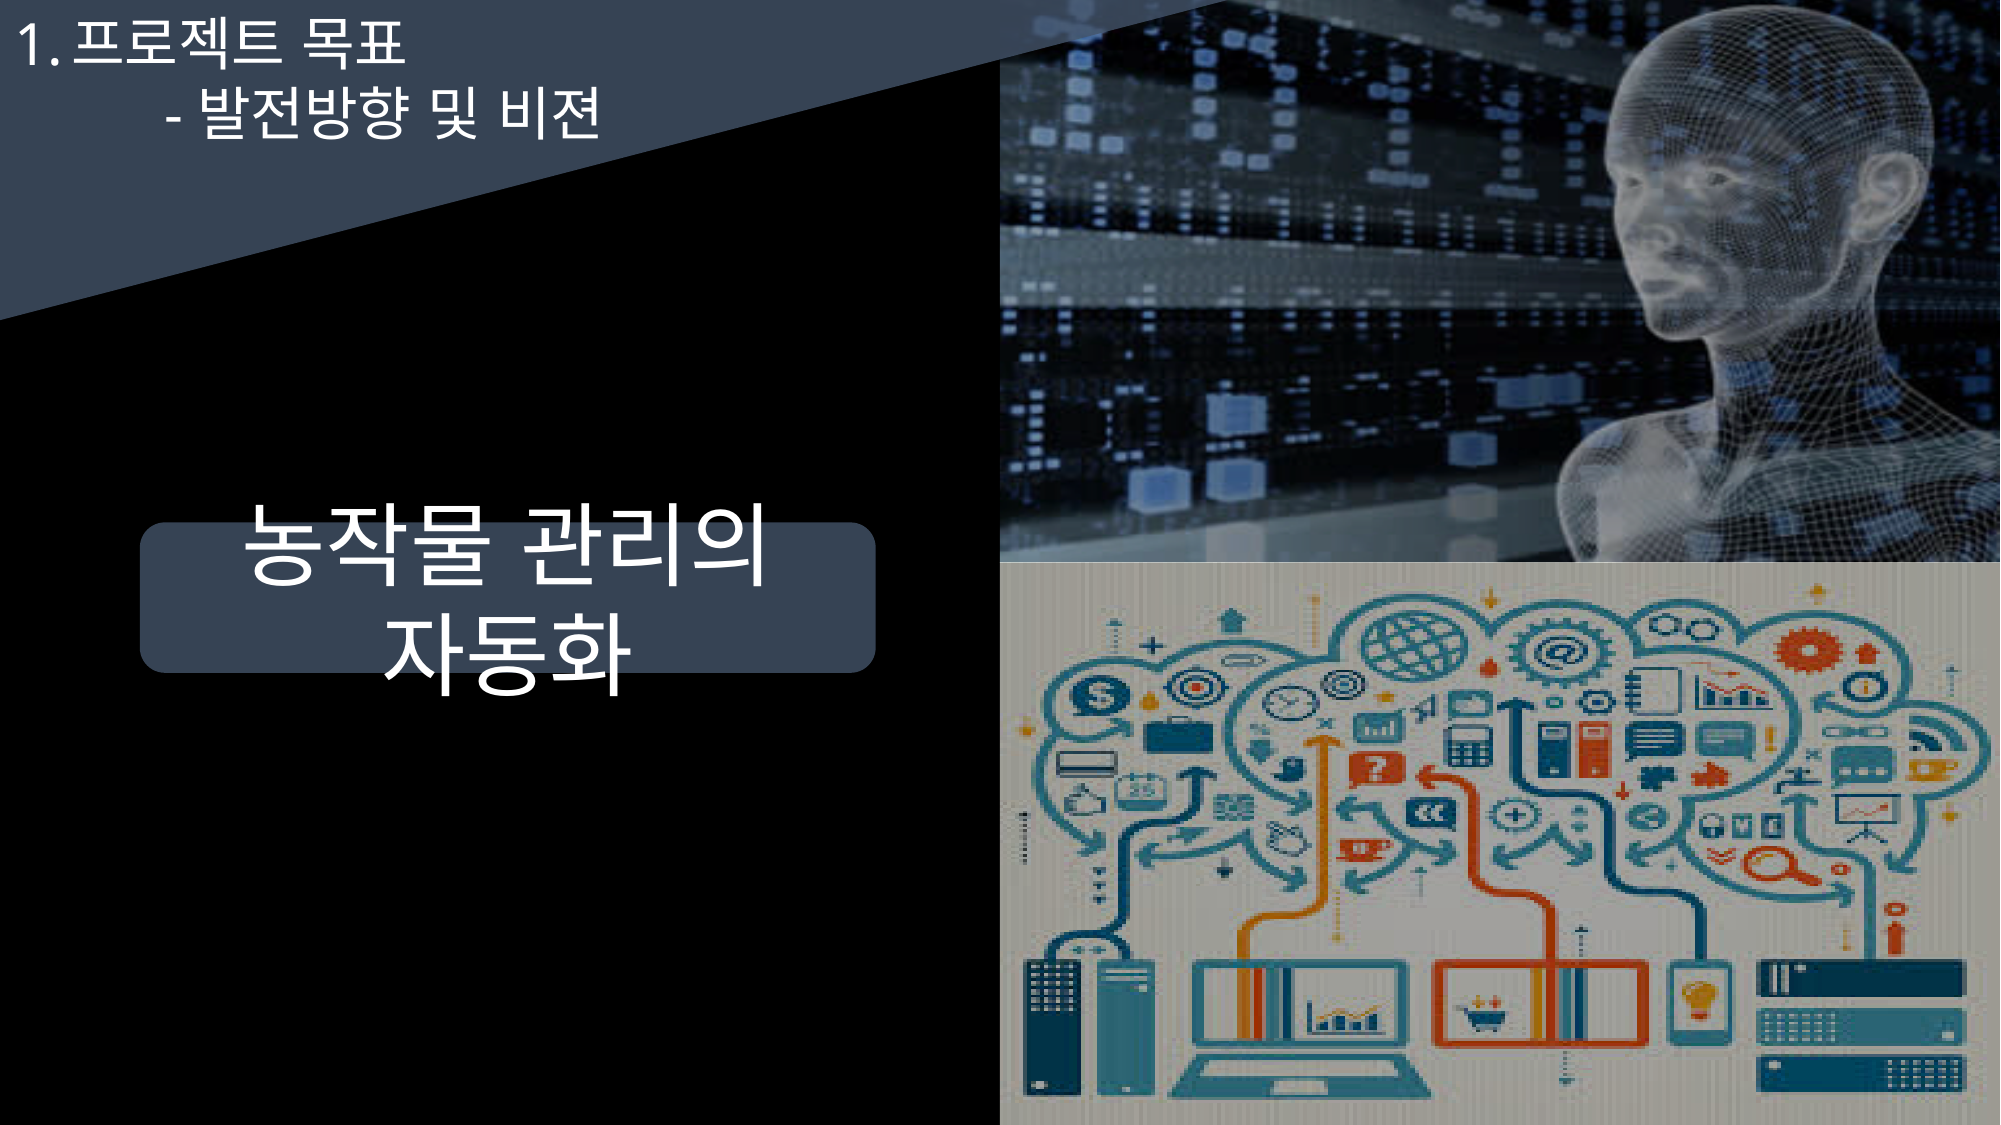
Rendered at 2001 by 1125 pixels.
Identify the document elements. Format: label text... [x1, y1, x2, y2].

text_box [550, 155, 638, 178]
text_box [847, 0, 1229, 101]
text_box [75, 155, 550, 221]
text_box [0, 155, 385, 322]
text_box 농작물 관리의 자동화 [138, 521, 877, 674]
text_box [999, 561, 2000, 1125]
text_box 프로젝트 목표 -발전방향 및 비젼 [0, 0, 847, 155]
text_box [999, 0, 2000, 561]
